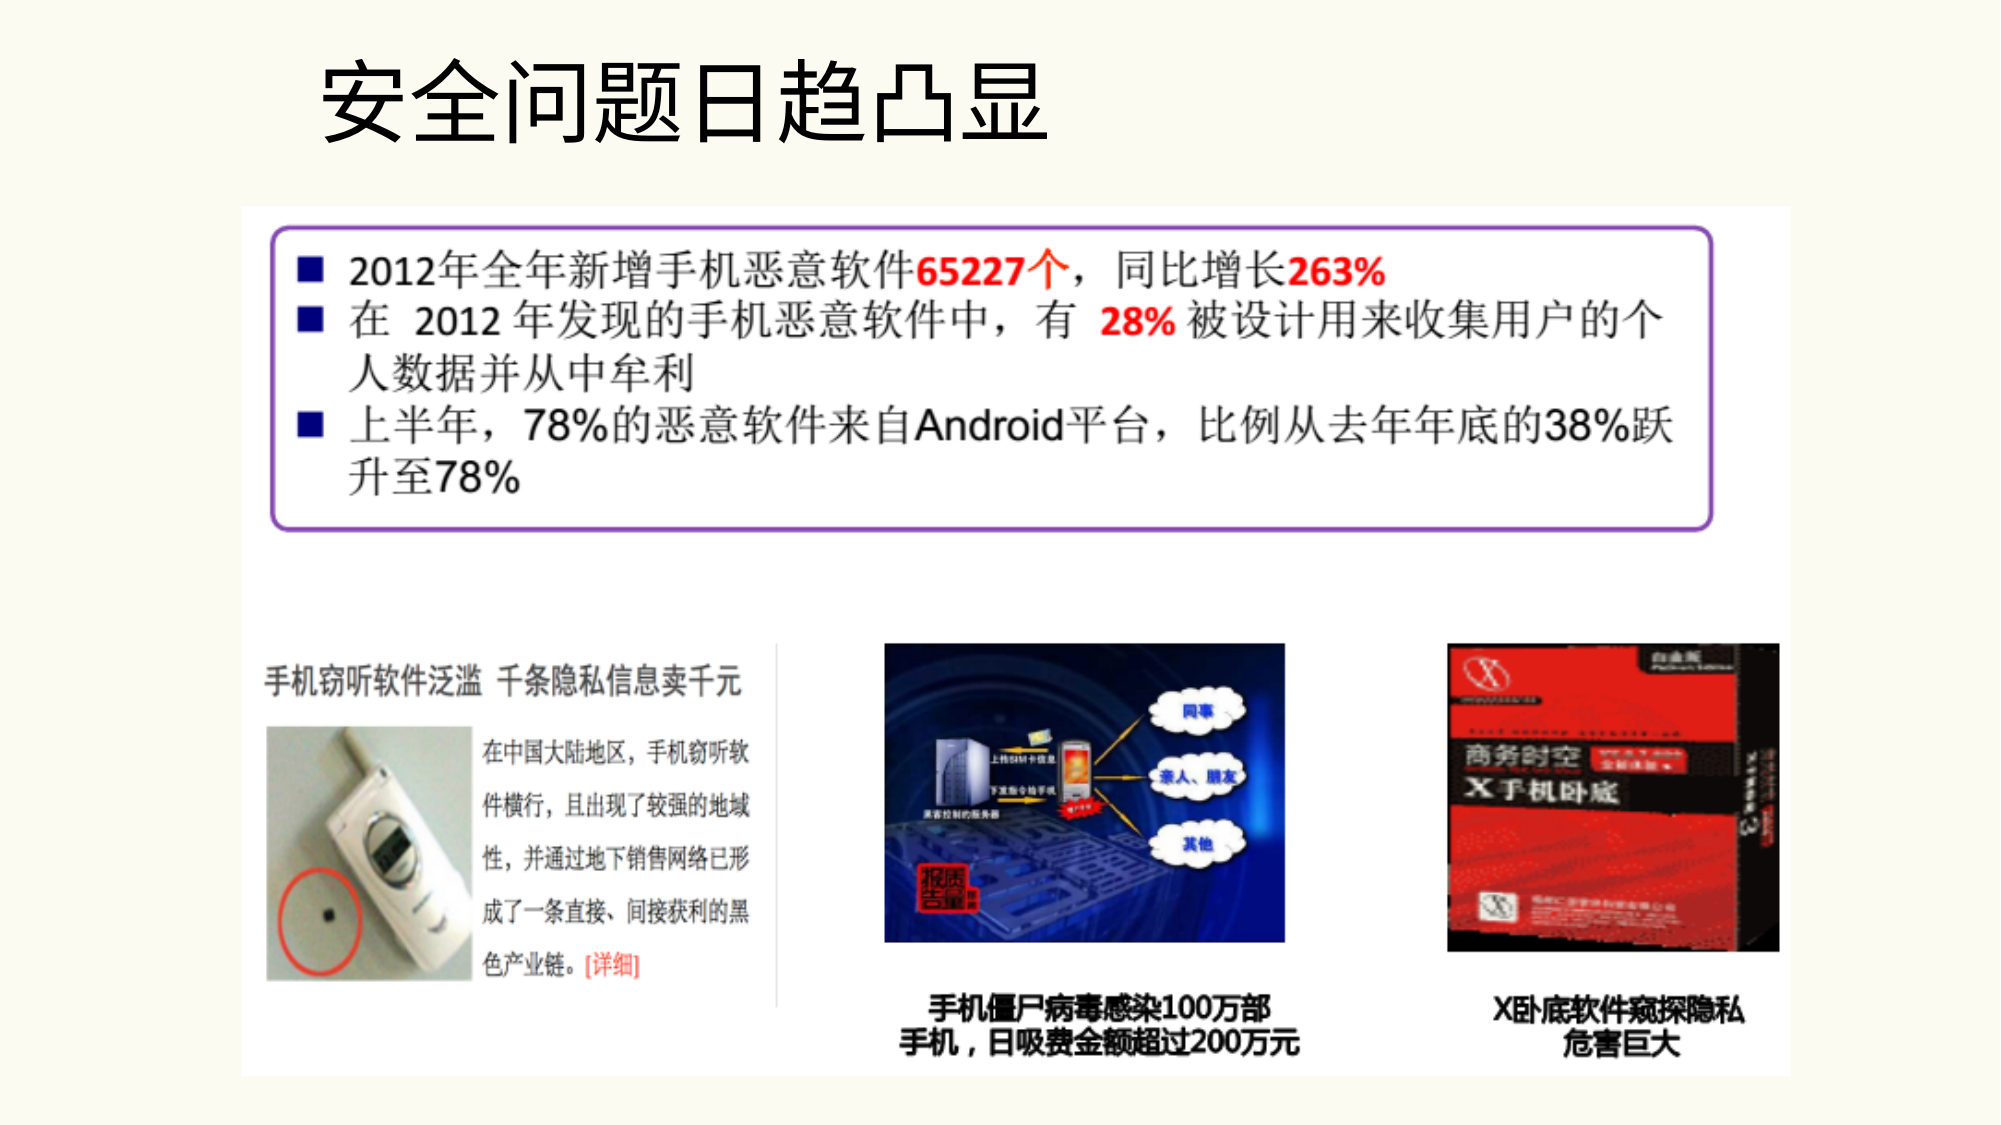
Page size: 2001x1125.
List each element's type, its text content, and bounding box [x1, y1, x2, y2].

picture [241, 206, 1791, 1076]
text_box 安全问题日趋凸显 [303, 42, 1654, 166]
